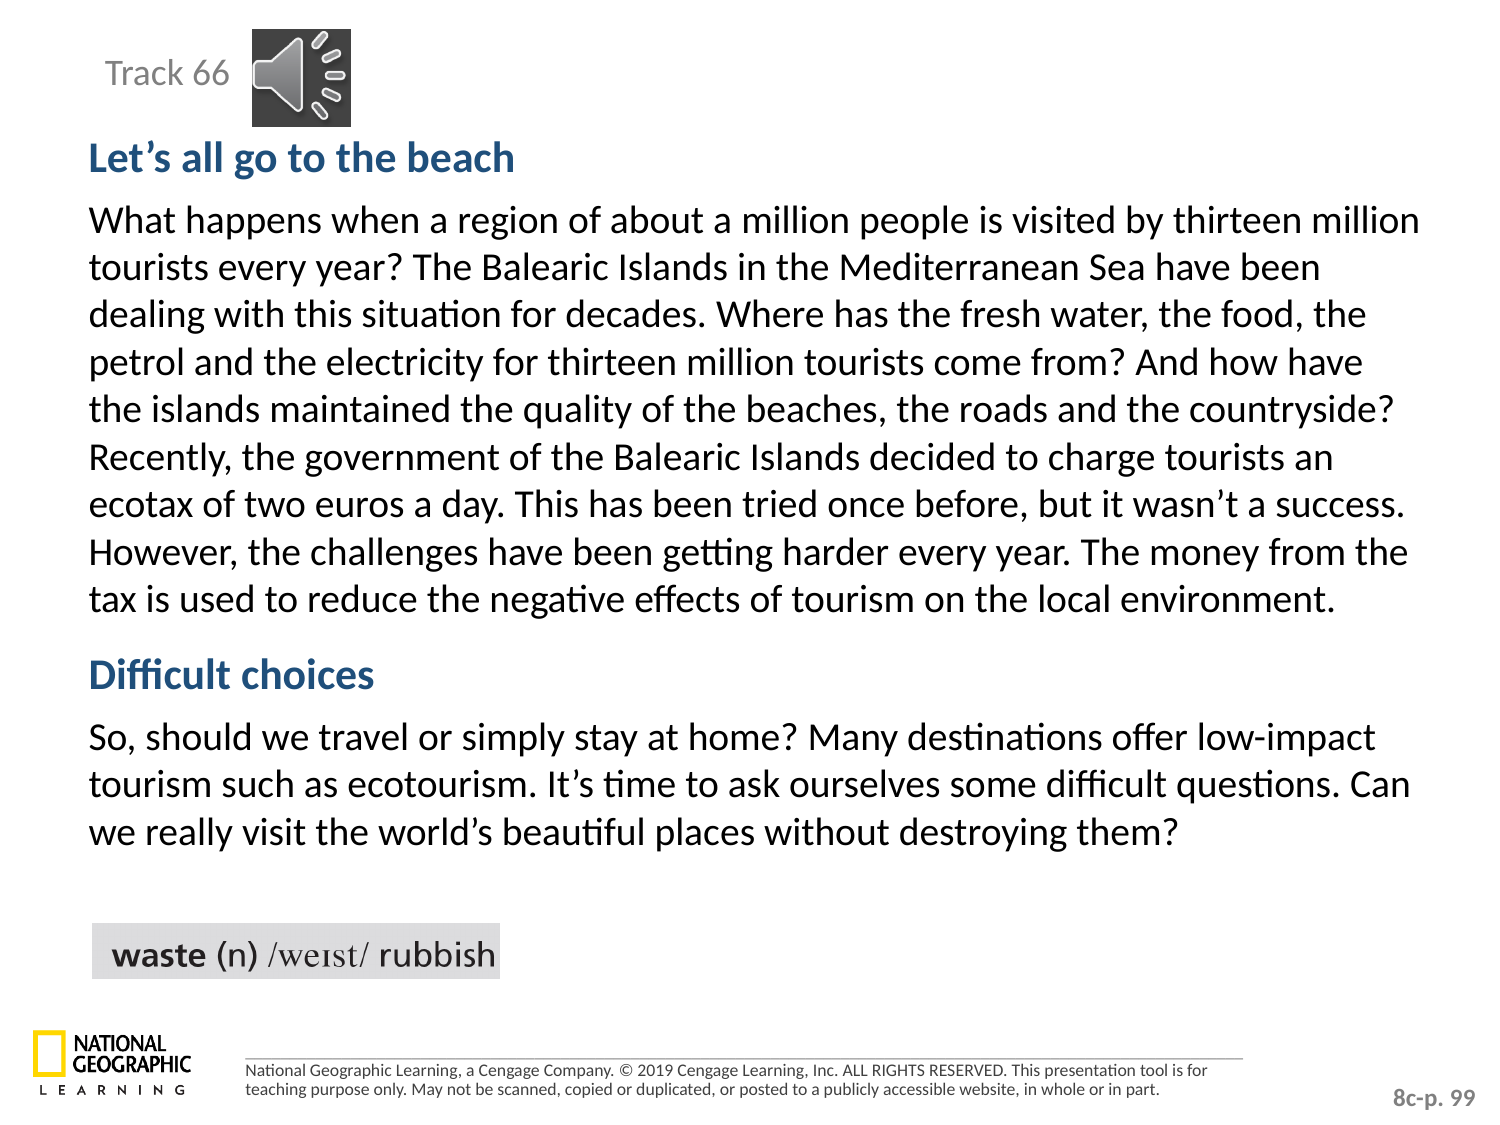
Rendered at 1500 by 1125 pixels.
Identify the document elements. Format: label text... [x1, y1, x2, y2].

text_box Let’s all go to the beach What happens when a region of about a million people is visited by thirteen million tourists every year? The Balearic Islands in the Mediterranean Sea have been dealing with this situation for decades. Where has the fresh water, the food, the petrol and the electricity for thirteen million tourists come from? And how have the islands maintained the quality of the beaches, the roads and the countryside? Recently, the government of the Balearic Islands decided to charge tourists an ecotax of two euros a day. This has been tried once before, but it wasn’t a success. However, the challenges have been getting harder every year. The money from the tax is used to reduce the negative effects of tourism on the local environment. Difficult choices So, should we travel or simply stay at home? Many destinations offer low-impact tourism such as ecotourism. It’s time to ask ourselves some difficult questions. Can we really visit the world’s beautiful places without destroying them? [73, 121, 1441, 861]
picture [92, 923, 500, 979]
picture [33, 1030, 191, 1095]
text_box Track 66 [90, 40, 246, 101]
text_box 8c-p. 99 [1322, 1073, 1491, 1119]
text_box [251, 28, 352, 129]
